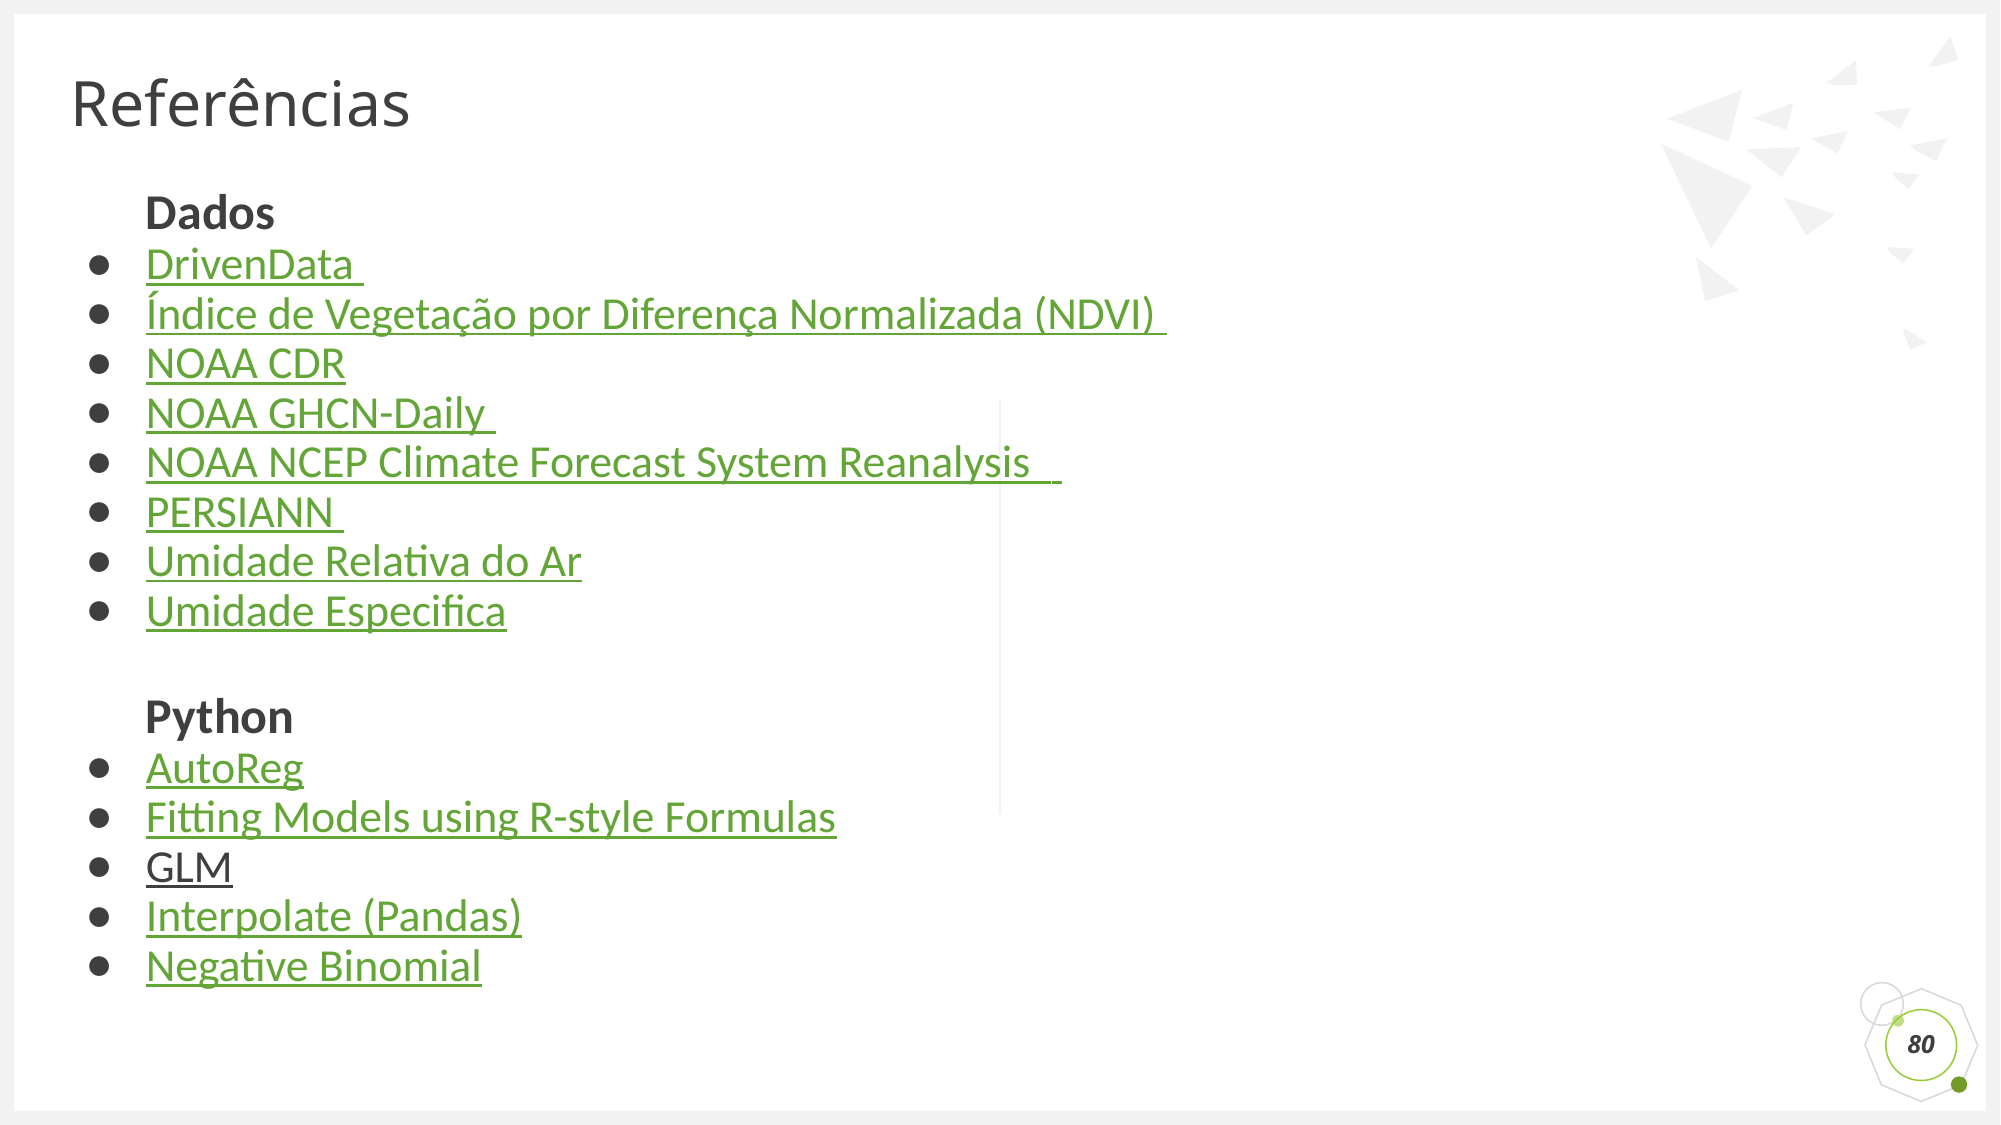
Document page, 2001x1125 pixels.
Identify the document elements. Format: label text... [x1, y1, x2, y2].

list Dados DrivenData Índice de Vegetação por Diferença Normalizada (NDVI) NOAA CDR NOAA GHCN-Daily NOAA NCEP Climate Forecast System Reanalysis PERSIANN Umidade Relativa do Ar Umidade Especifica Python AutoReg Fitting Models using R-style Formulas GLM Interpolate (Pandas) Negative Binomial [70, 186, 1869, 1031]
slide_number ‹#› [1885, 1008, 1958, 1082]
title Referências [70, 70, 1932, 142]
